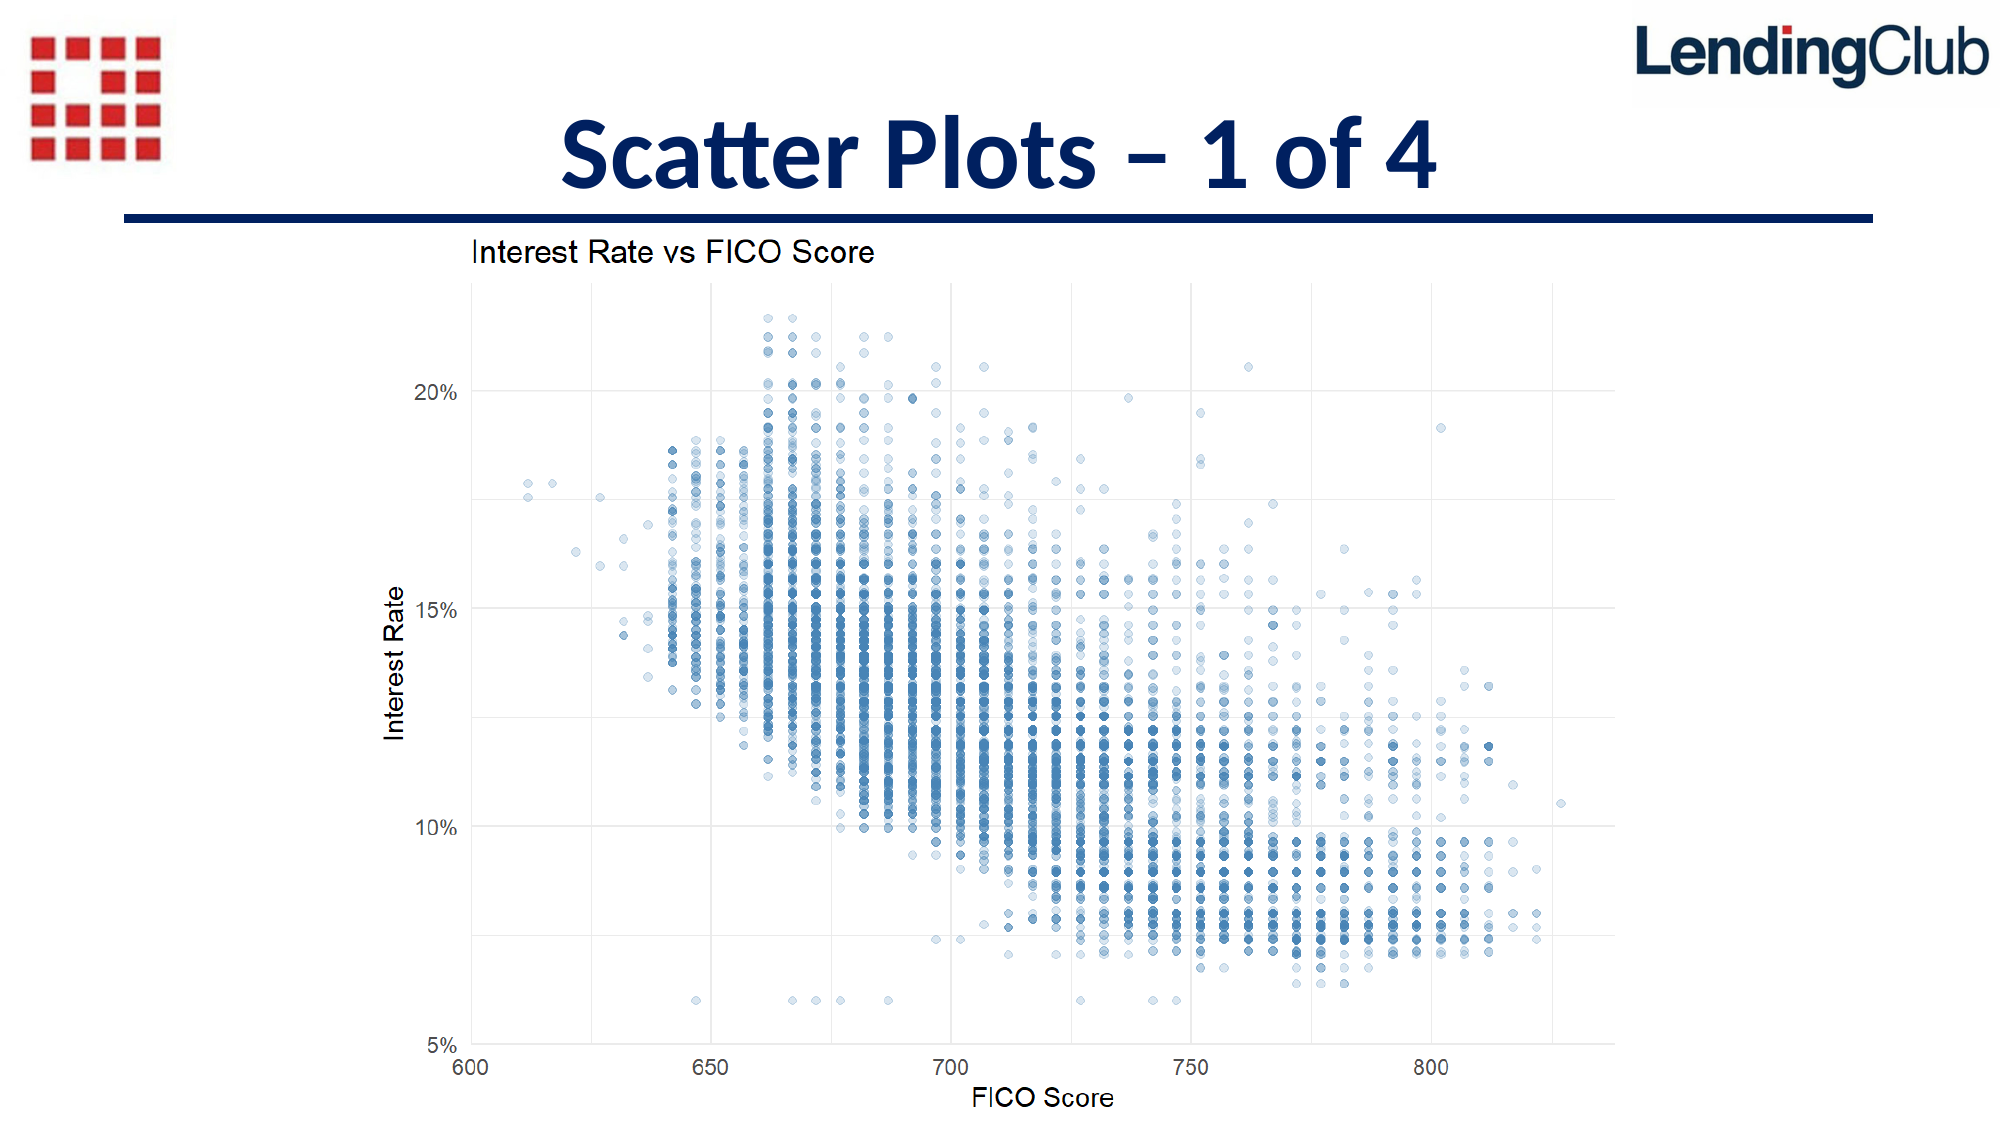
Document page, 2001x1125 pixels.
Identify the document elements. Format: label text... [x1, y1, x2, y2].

picture [368, 224, 1629, 1125]
picture [1632, 0, 2000, 108]
picture [0, 0, 177, 193]
text_box Scatter Plots – 1 of 4 [0, 77, 2000, 217]
